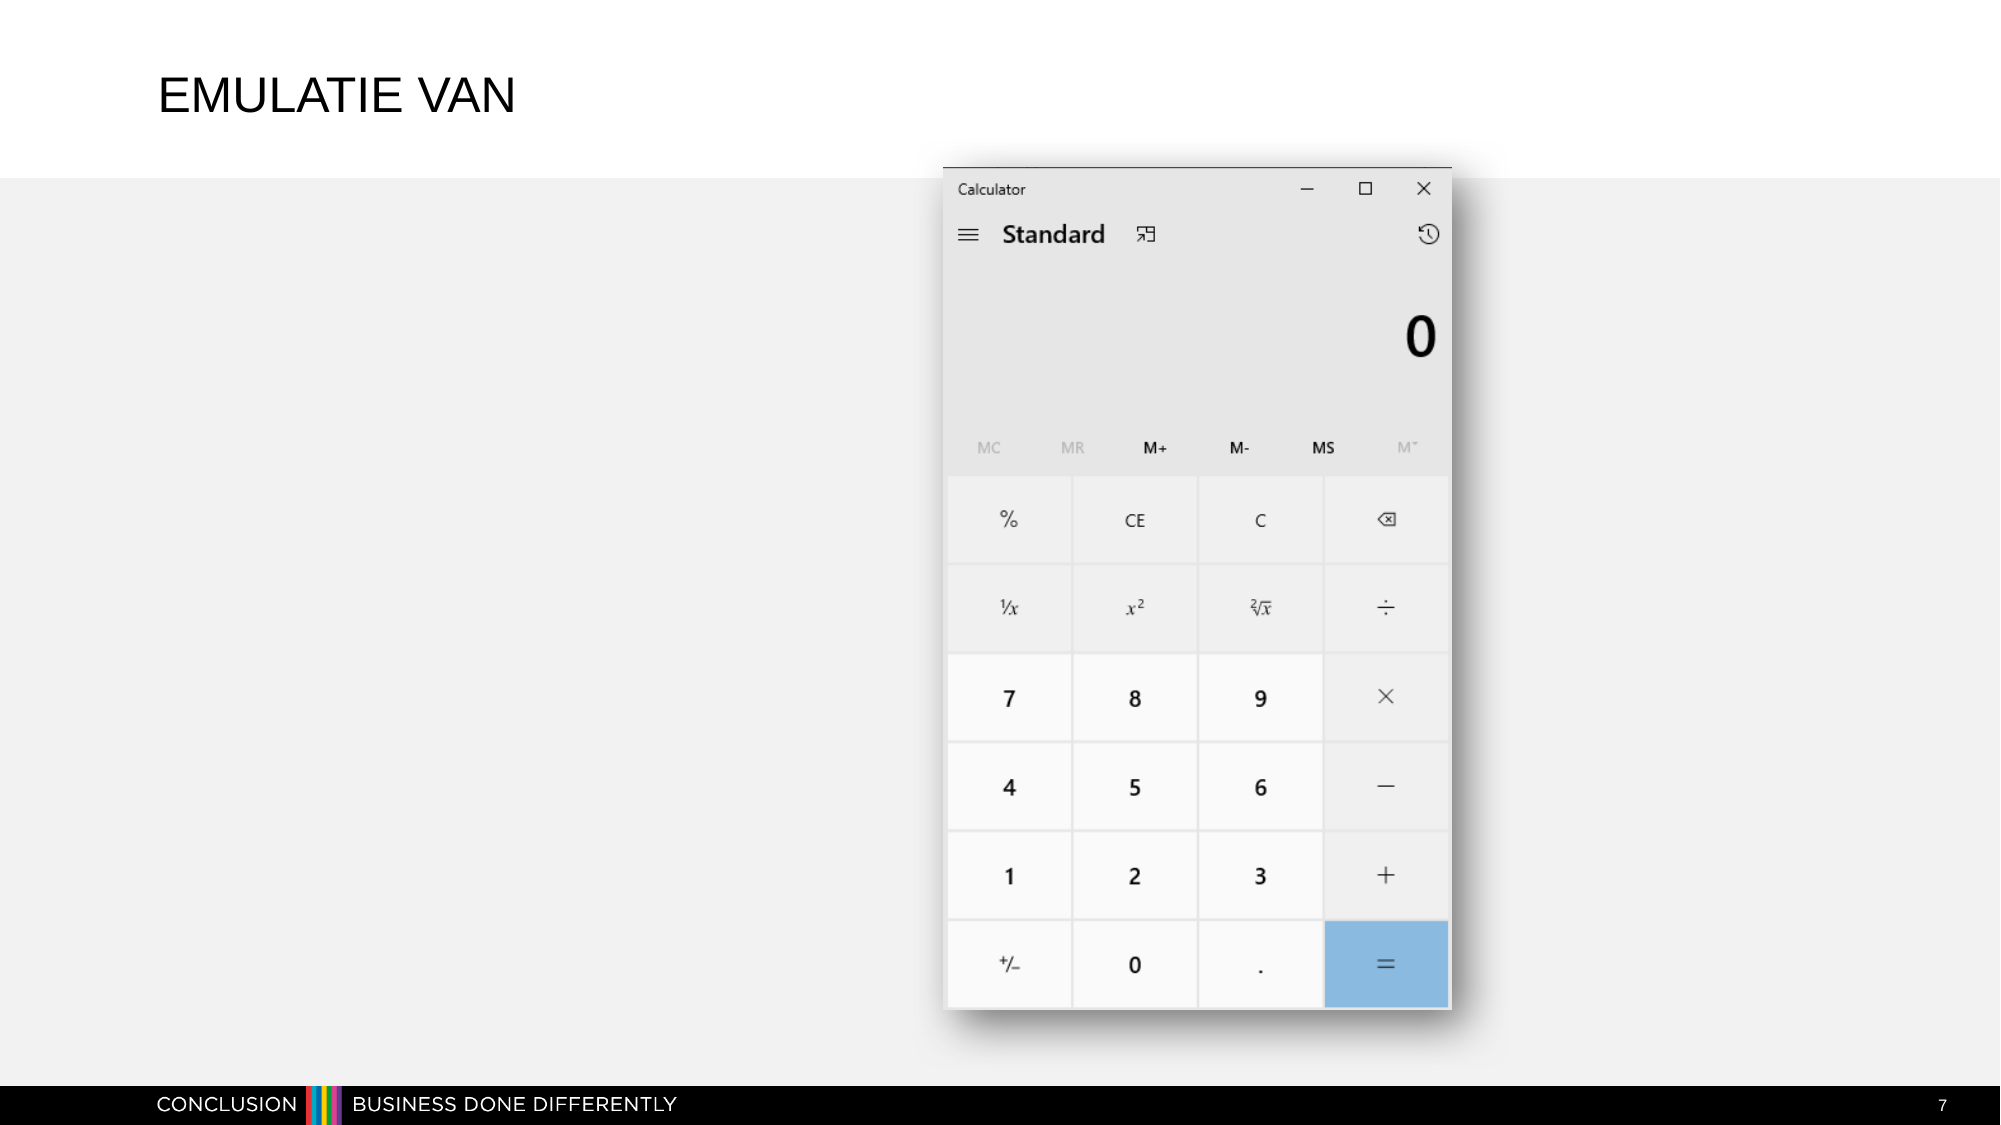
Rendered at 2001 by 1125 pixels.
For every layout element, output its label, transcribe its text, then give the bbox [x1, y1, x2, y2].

title Emulatie van [157, 74, 1404, 114]
picture [943, 167, 1452, 1010]
picture [318, 1086, 2000, 1125]
picture [0, 1086, 315, 1125]
slide_number 7 [1915, 1094, 1948, 1119]
